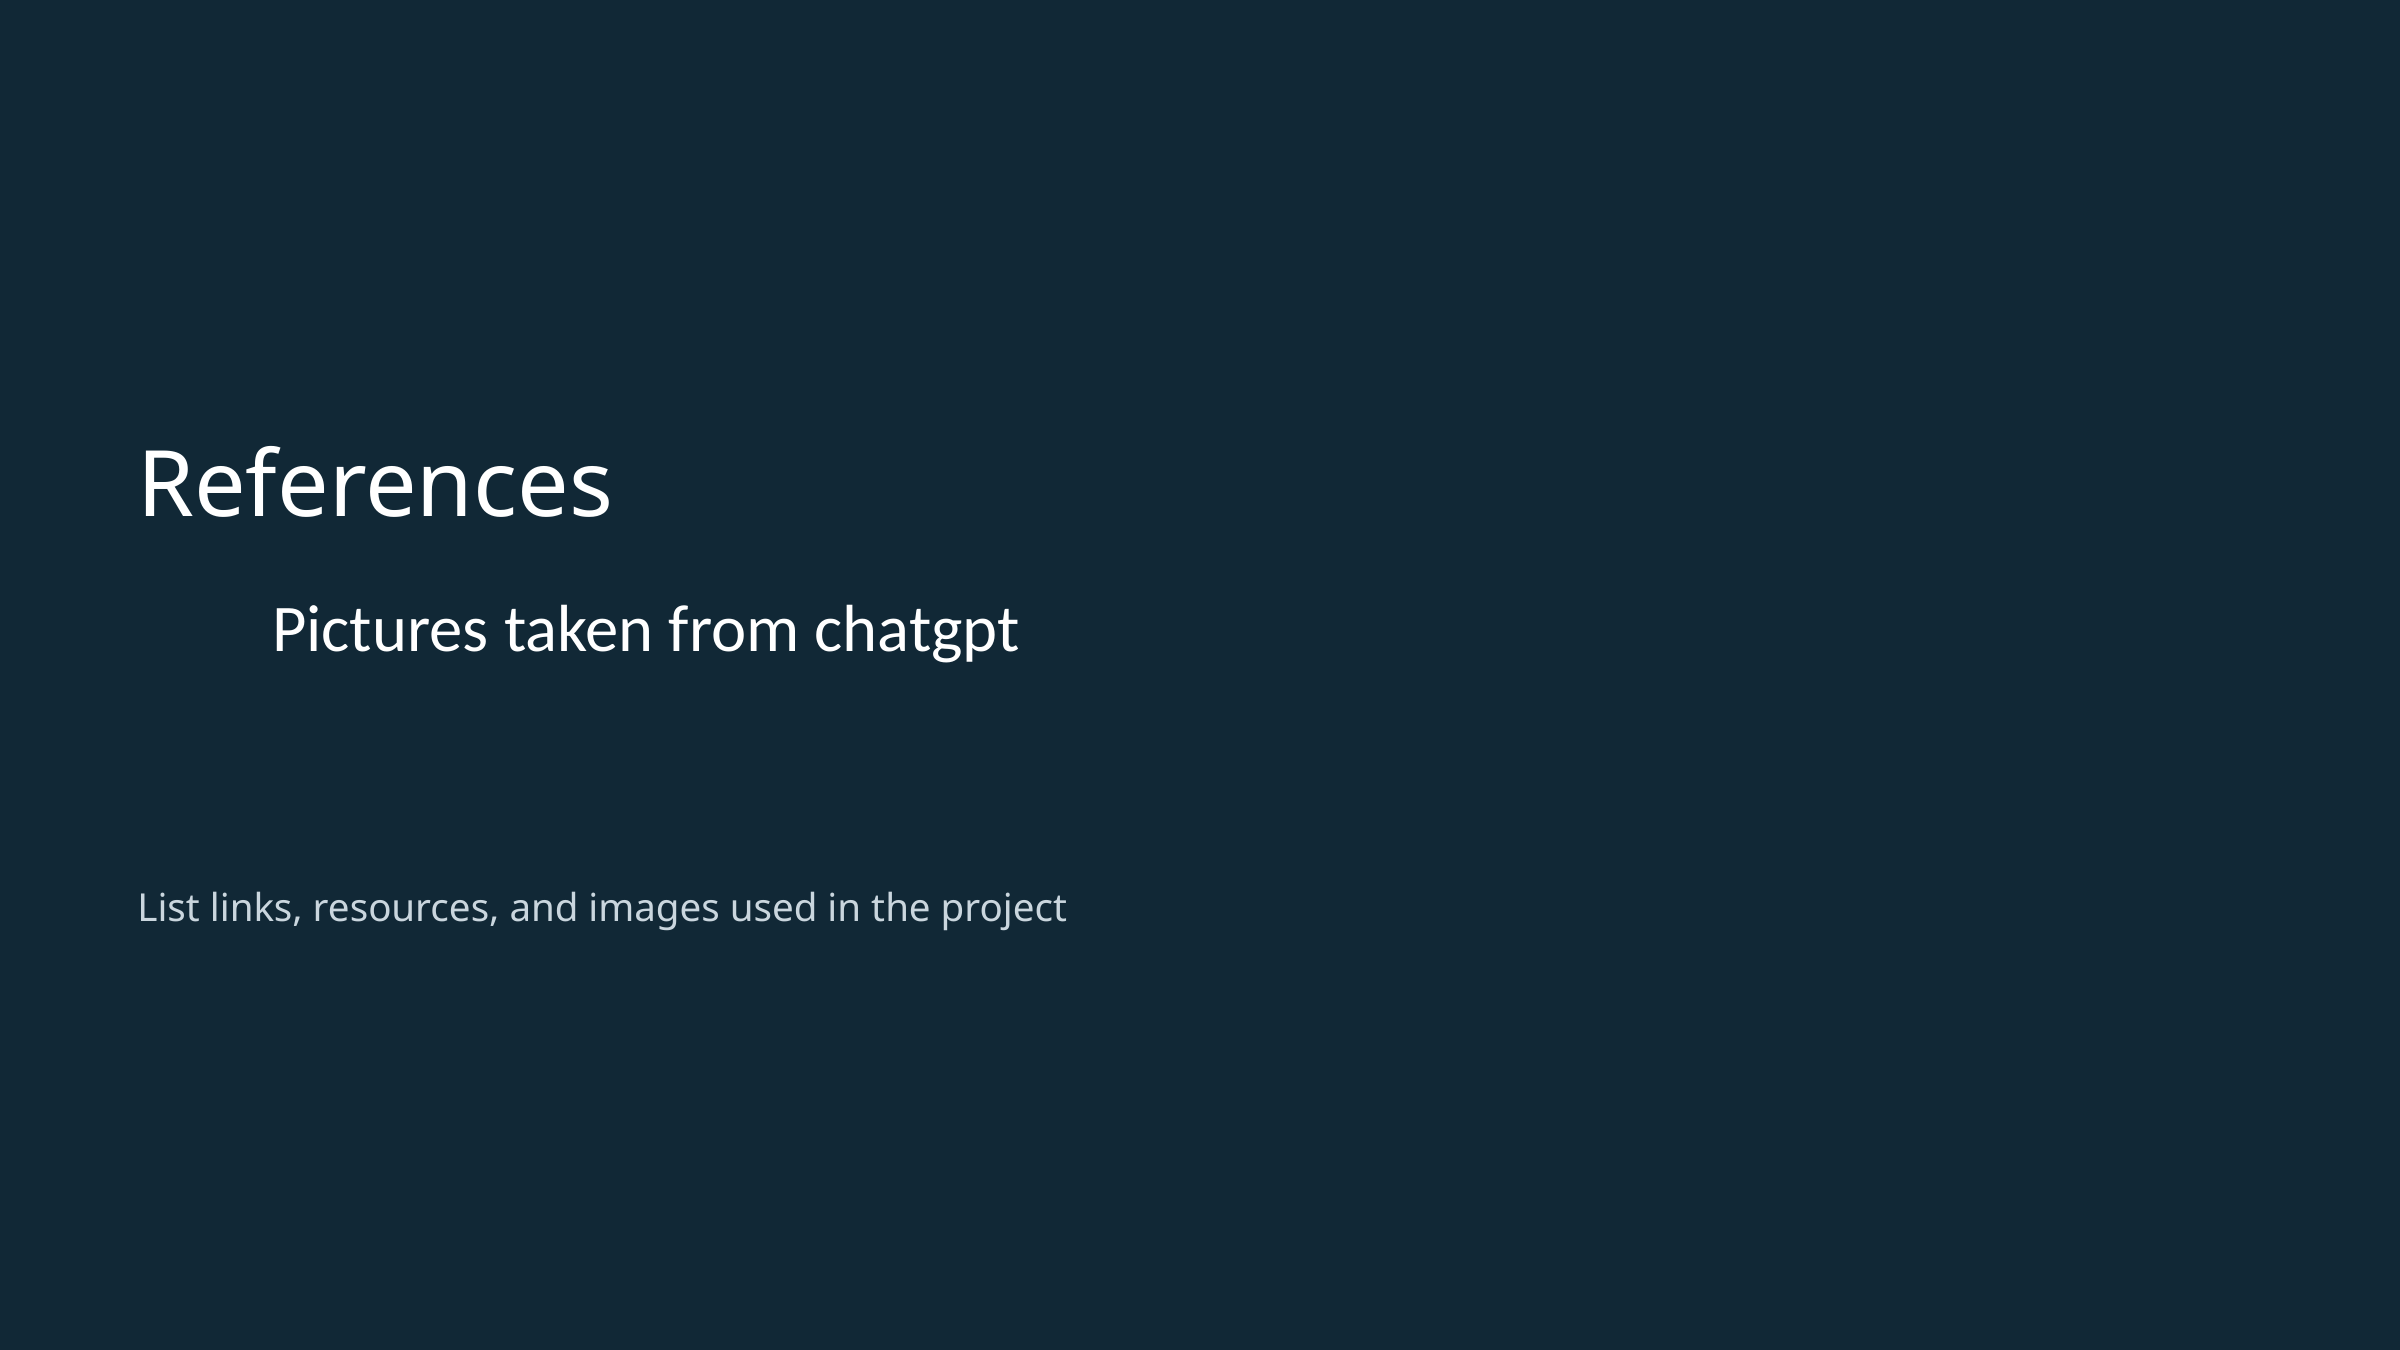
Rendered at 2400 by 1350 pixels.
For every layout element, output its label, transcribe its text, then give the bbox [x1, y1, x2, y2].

text_box Pictures taken from chatgpt [257, 577, 1476, 717]
text_box References [137, 420, 1062, 537]
text_box List links, resources, and images used in the project [137, 866, 2263, 930]
